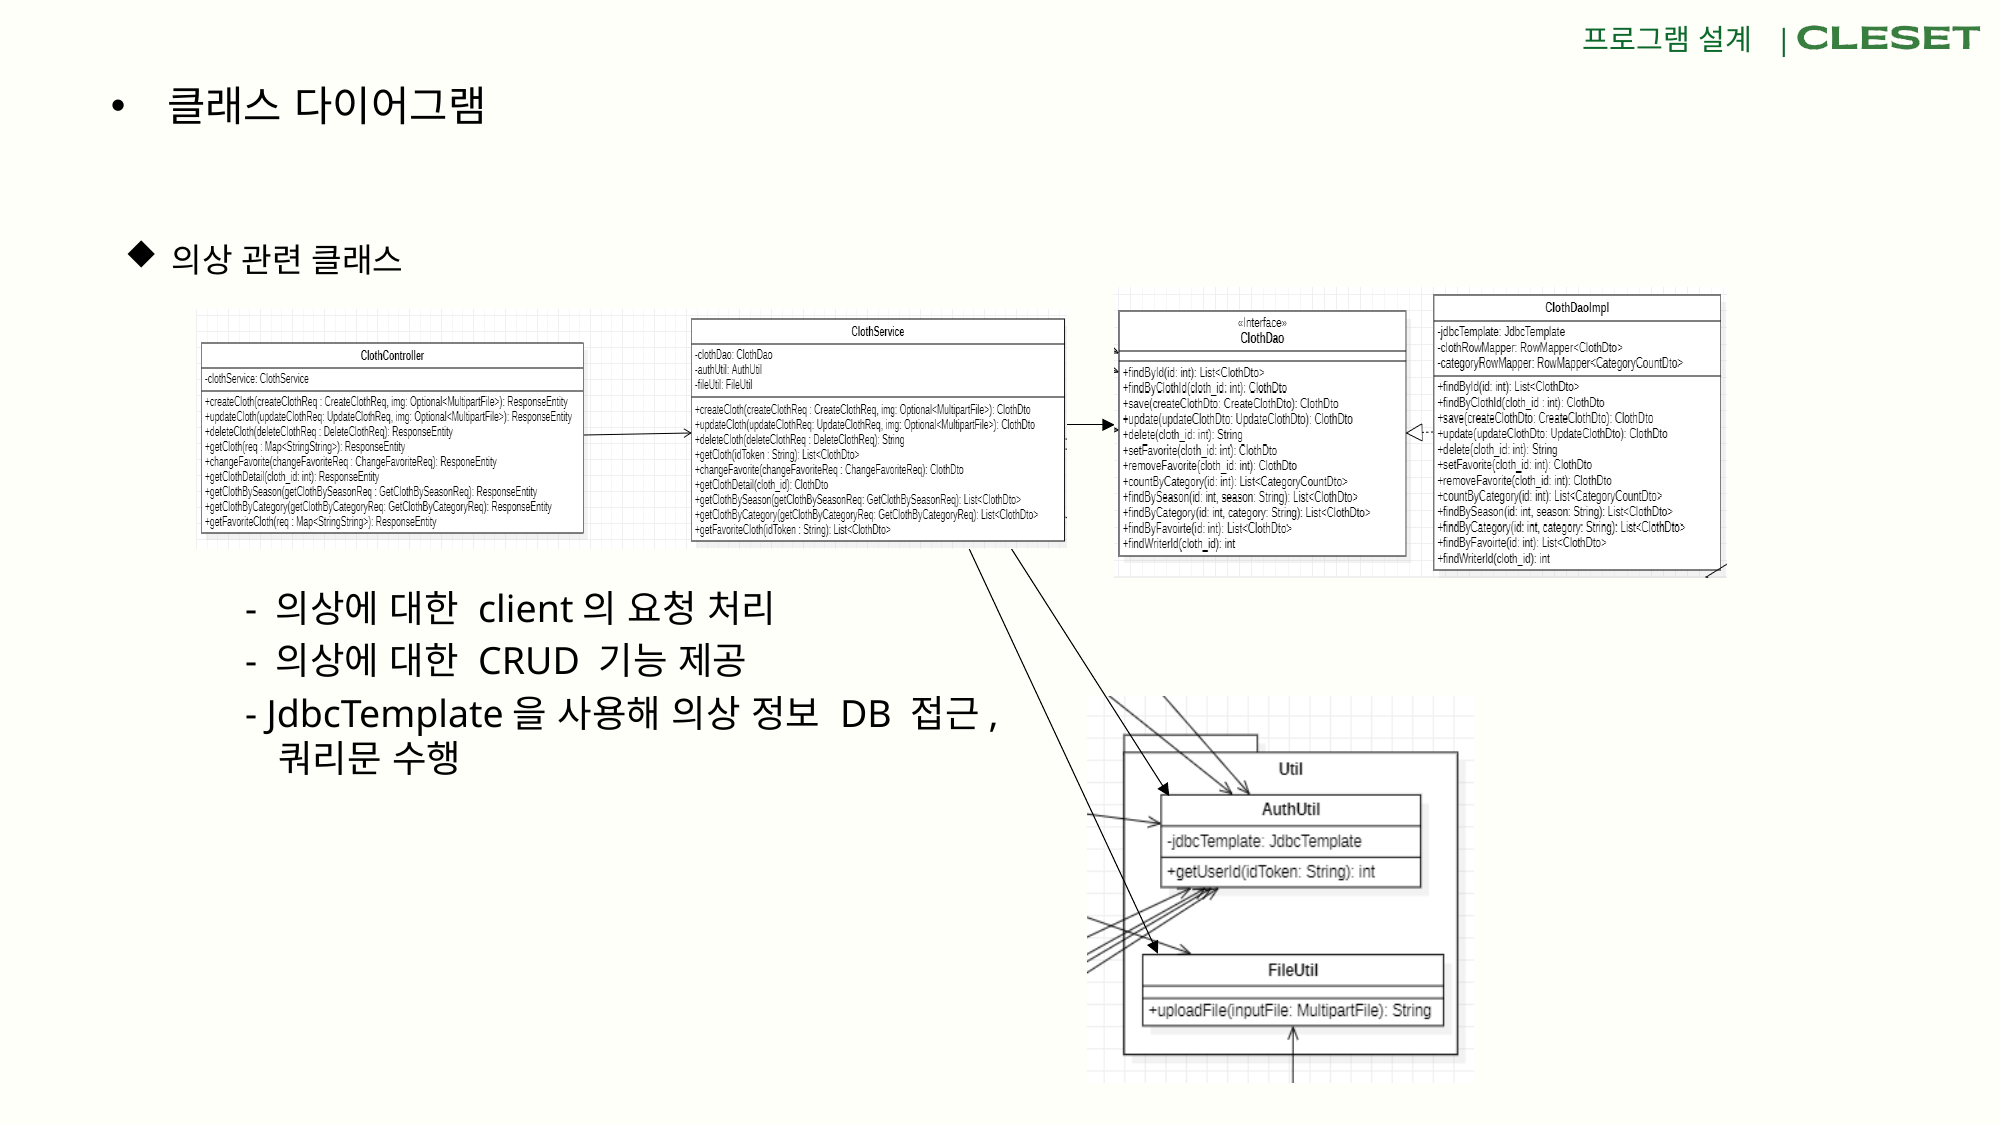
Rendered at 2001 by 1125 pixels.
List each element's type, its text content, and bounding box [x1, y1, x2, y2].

text_box 의상 관련 클래스 [110, 231, 419, 287]
text_box 프로그램 설계 | [1567, 13, 1759, 64]
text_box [969, 548, 1158, 954]
picture [1759, 0, 2000, 168]
picture [196, 309, 1067, 549]
text_box 클래스 다이어그램 [96, 72, 502, 138]
text_box - 의상에 대한 client의 요청 처리 - 의상에 대한 CRUD 기능 제공 - JdbcTemplate을 사용해 의상 정보 DB 접근, 쿼리문 수행 [230, 577, 969, 787]
picture [1087, 696, 1474, 1083]
picture [1114, 287, 1727, 578]
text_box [1158, 578, 1170, 796]
